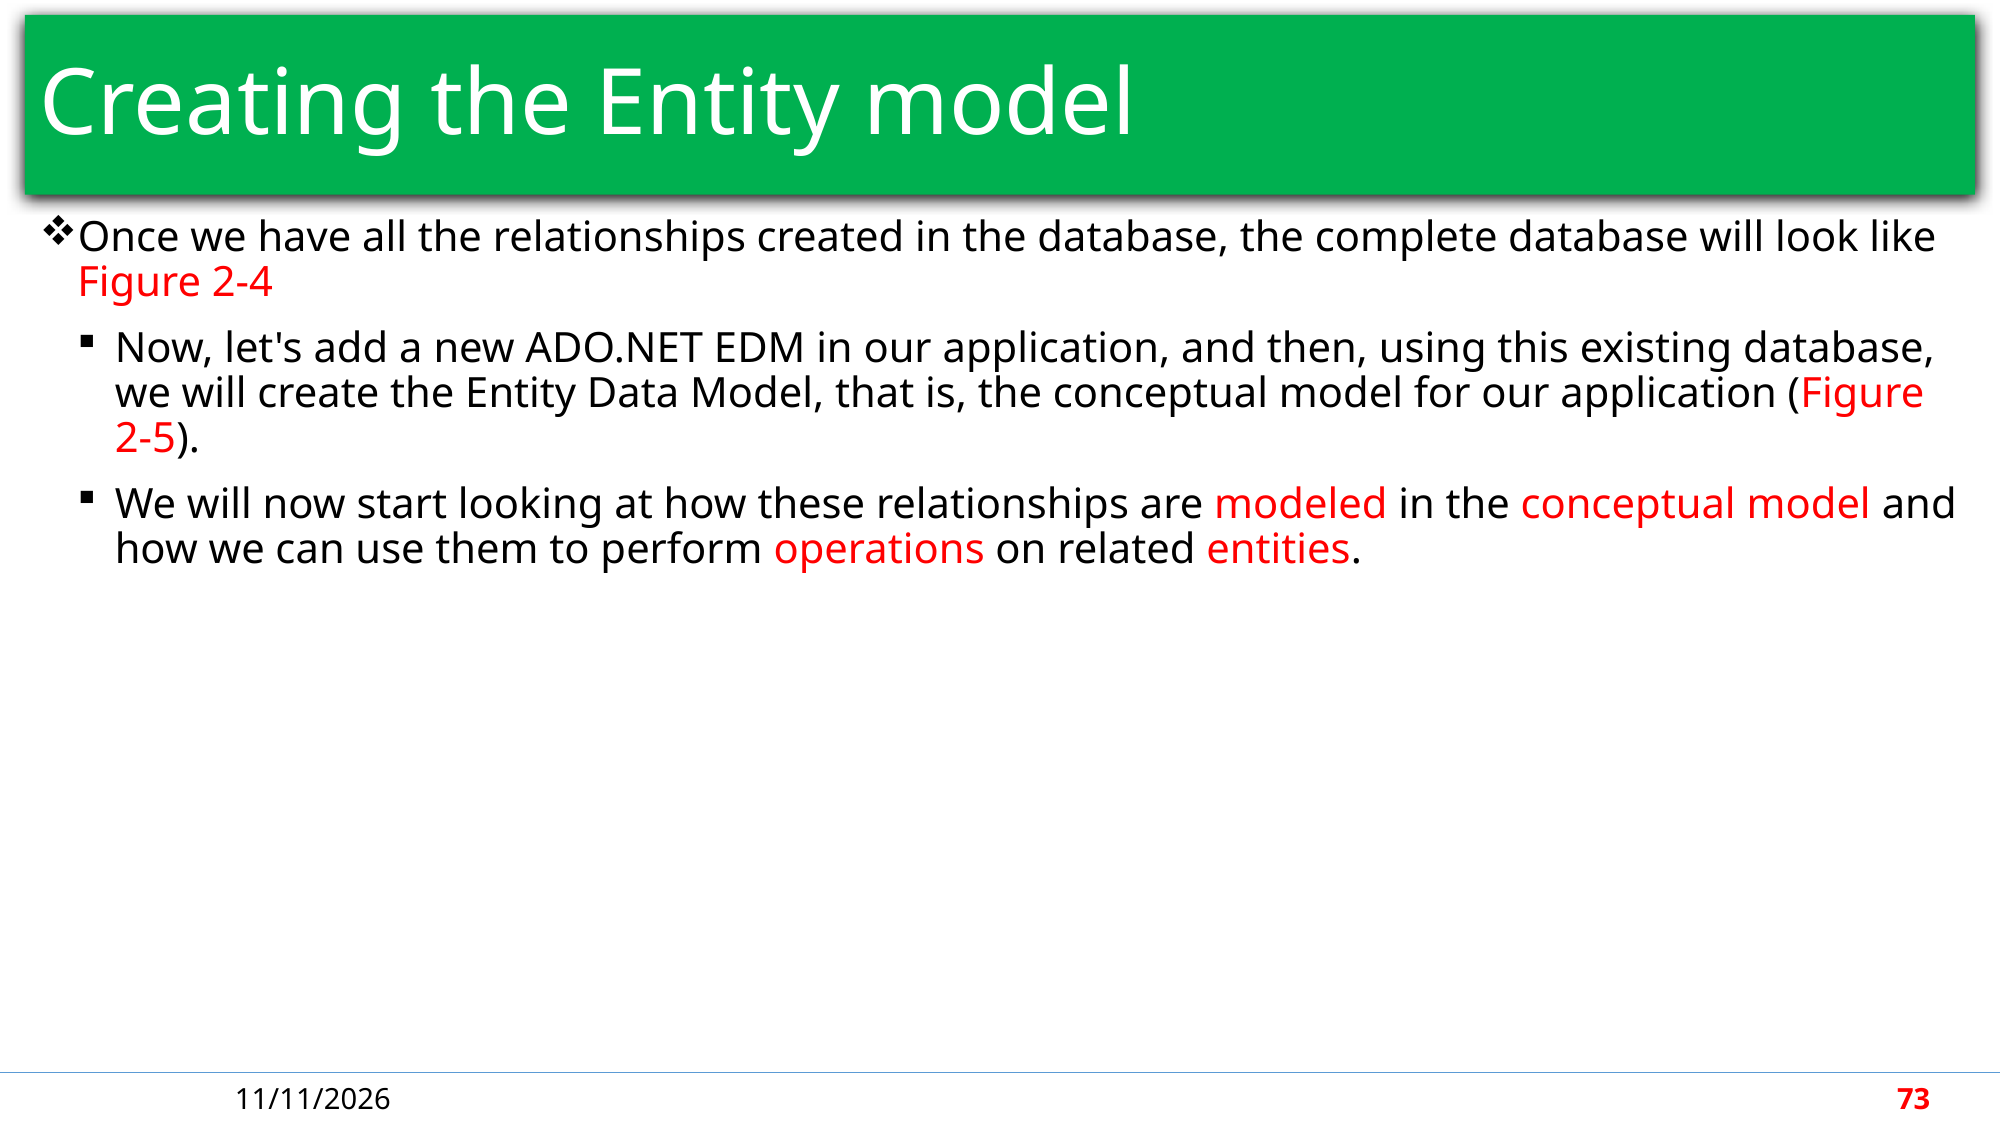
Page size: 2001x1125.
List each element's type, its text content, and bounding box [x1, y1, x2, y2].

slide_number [220, 1072, 671, 1115]
title Creating the Entity model [24, 14, 1975, 195]
slide_number 73 [1495, 1072, 1946, 1115]
list Once we have all the relationships created in the database, the complete database will look like Figure 2-4 Now, let's add a new ADO.NET EDM in our application, and then, using this existing database, we will create the Entity Data Model, that is, the conceptual model for our application (Figure 2-5). We will now start looking at how these relationships are modeled in the conceptual model and how we can use them to perform operations on related entities. [24, 208, 1975, 1063]
